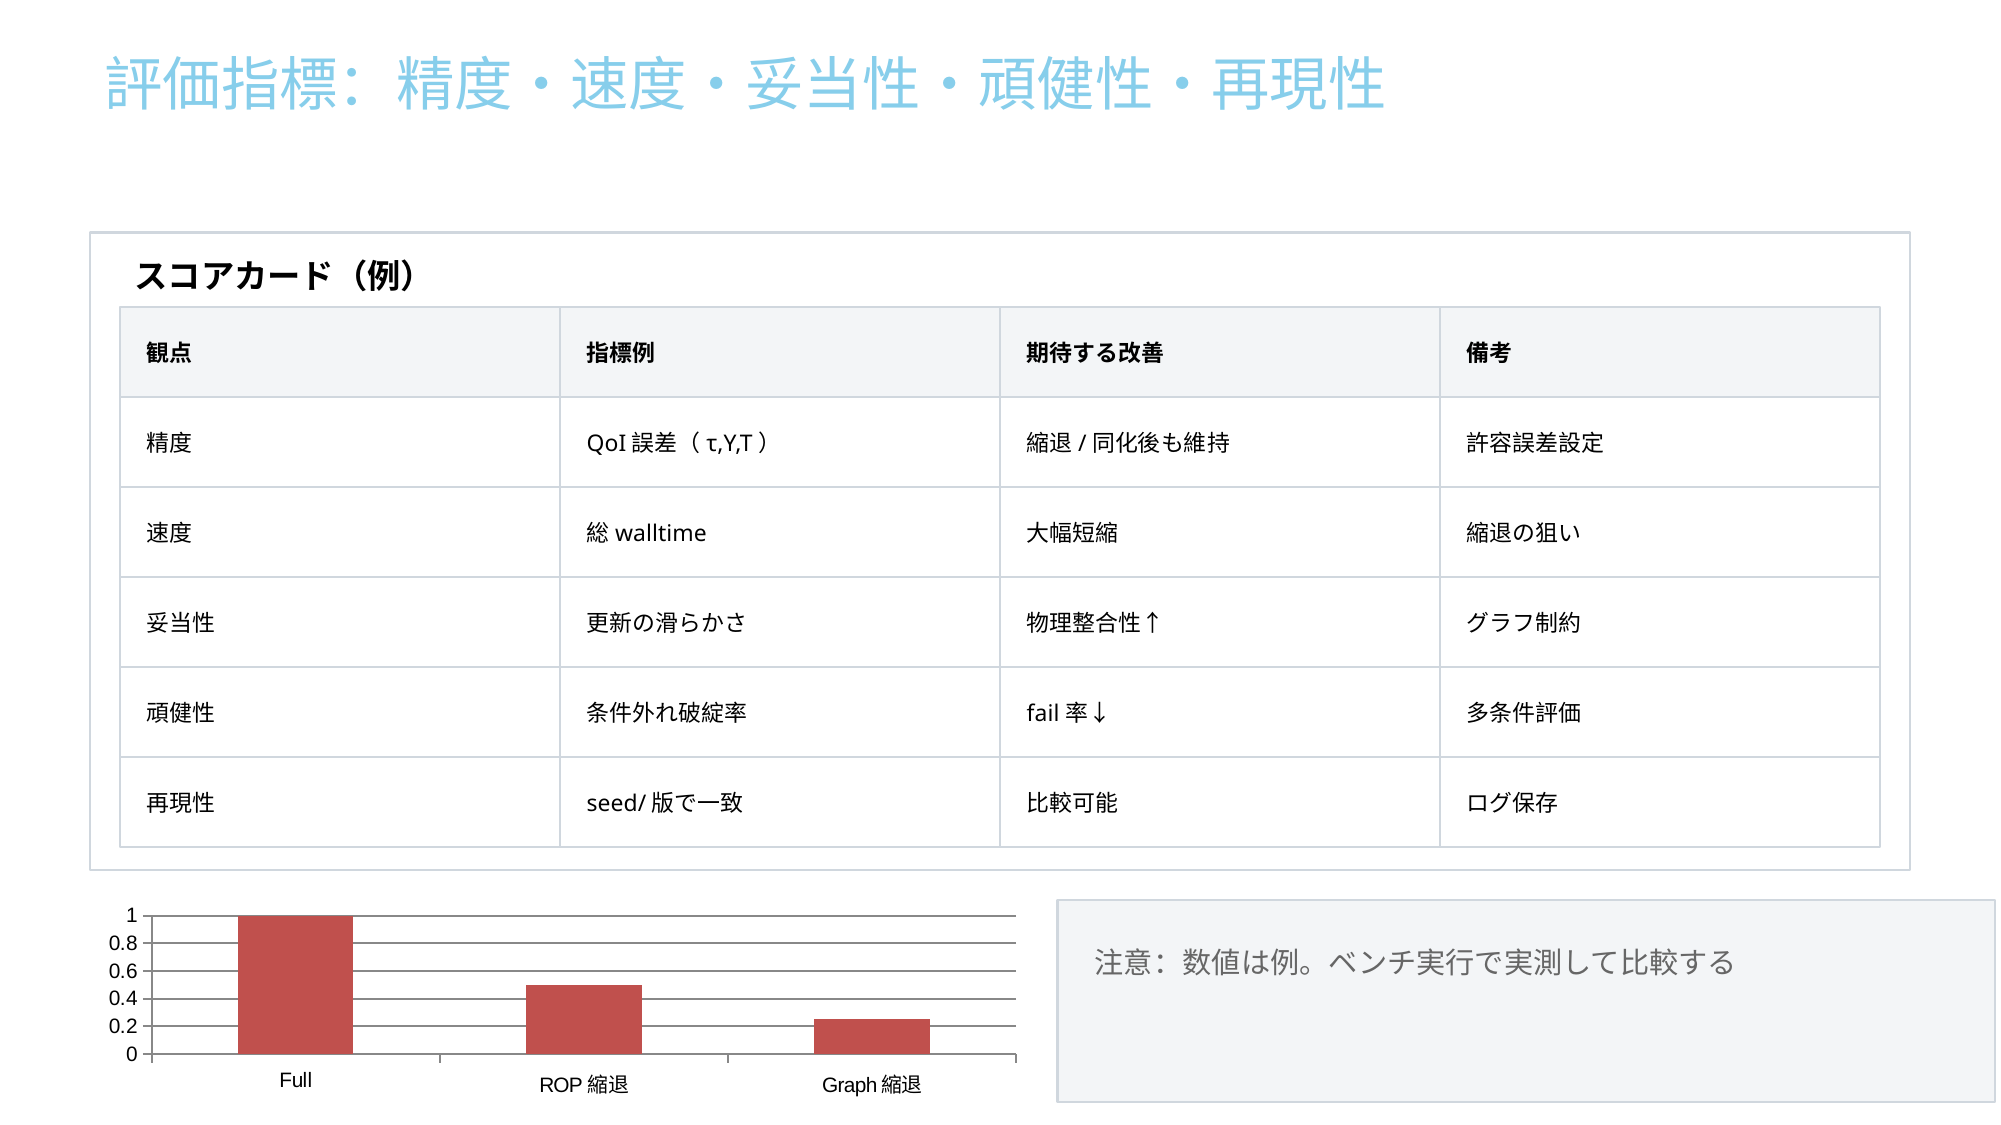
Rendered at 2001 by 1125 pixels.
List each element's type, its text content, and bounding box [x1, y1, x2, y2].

text_box [1439, 577, 1880, 667]
text_box [119, 577, 559, 667]
text_box 速度 [131, 496, 548, 569]
text_box 条件外れ破綻率 [571, 676, 988, 749]
text_box [1439, 667, 1880, 757]
text_box [999, 397, 1439, 487]
text_box ログ保存 [1451, 766, 1868, 839]
text_box [559, 577, 999, 667]
text_box 精度 [131, 406, 548, 479]
text_box seed/版で一致 [571, 766, 988, 839]
text_box QoI誤差（τ,Y,T） [571, 406, 988, 479]
text_box 多条件評価 [1451, 676, 1868, 749]
text_box 指標例 [571, 316, 988, 389]
text_box 観点 [131, 316, 548, 389]
text_box fail率↓ [1011, 676, 1428, 749]
text_box [1439, 487, 1880, 577]
text_box 期待する改善 [1011, 316, 1428, 389]
text_box 許容誤差設定 [1451, 406, 1868, 479]
text_box 備考 [1451, 316, 1868, 389]
text_box 縮退の狙い [1451, 496, 1868, 569]
text_box 頑健性 [131, 676, 548, 749]
text_box 再現性 [131, 766, 548, 839]
text_box 28/30 [1789, 1103, 1910, 1110]
text_box [1439, 757, 1880, 848]
text_box グラフ制約 [1451, 586, 1868, 659]
text_box [119, 757, 559, 848]
text_box [559, 307, 999, 397]
text_box [999, 577, 1439, 667]
text_box [89, 232, 1910, 870]
text_box [559, 397, 999, 487]
text_box [1439, 307, 1880, 397]
text_box 大幅短縮 [1011, 496, 1428, 569]
text_box 注意：数値は例。ベンチ実行で実測して比較する [1079, 937, 1980, 1028]
text_box [119, 307, 559, 397]
text_box 総walltime [571, 496, 988, 569]
text_box [119, 487, 559, 577]
text_box [999, 757, 1439, 848]
text_box [559, 667, 999, 757]
text_box 比較可能 [1011, 766, 1428, 839]
text_box [119, 397, 559, 487]
text_box [1057, 900, 1995, 1103]
text_box [999, 667, 1439, 757]
text_box [999, 307, 1439, 397]
text_box [999, 487, 1439, 577]
text_box 妥当性 [131, 586, 548, 659]
text_box [1439, 397, 1880, 487]
text_box 評価指標：精度・速度・妥当性・頑健性・再現性 [89, 37, 1910, 128]
text_box 更新の滑らかさ [571, 586, 988, 659]
text_box 物理整合性↑ [1011, 586, 1428, 659]
text_box [559, 487, 999, 577]
text_box 縮退/同化後も維持 [1011, 406, 1428, 479]
chart [89, 899, 1035, 1103]
text_box スコアカード（例） [119, 247, 1880, 293]
text_box [559, 757, 999, 848]
text_box [119, 667, 559, 757]
